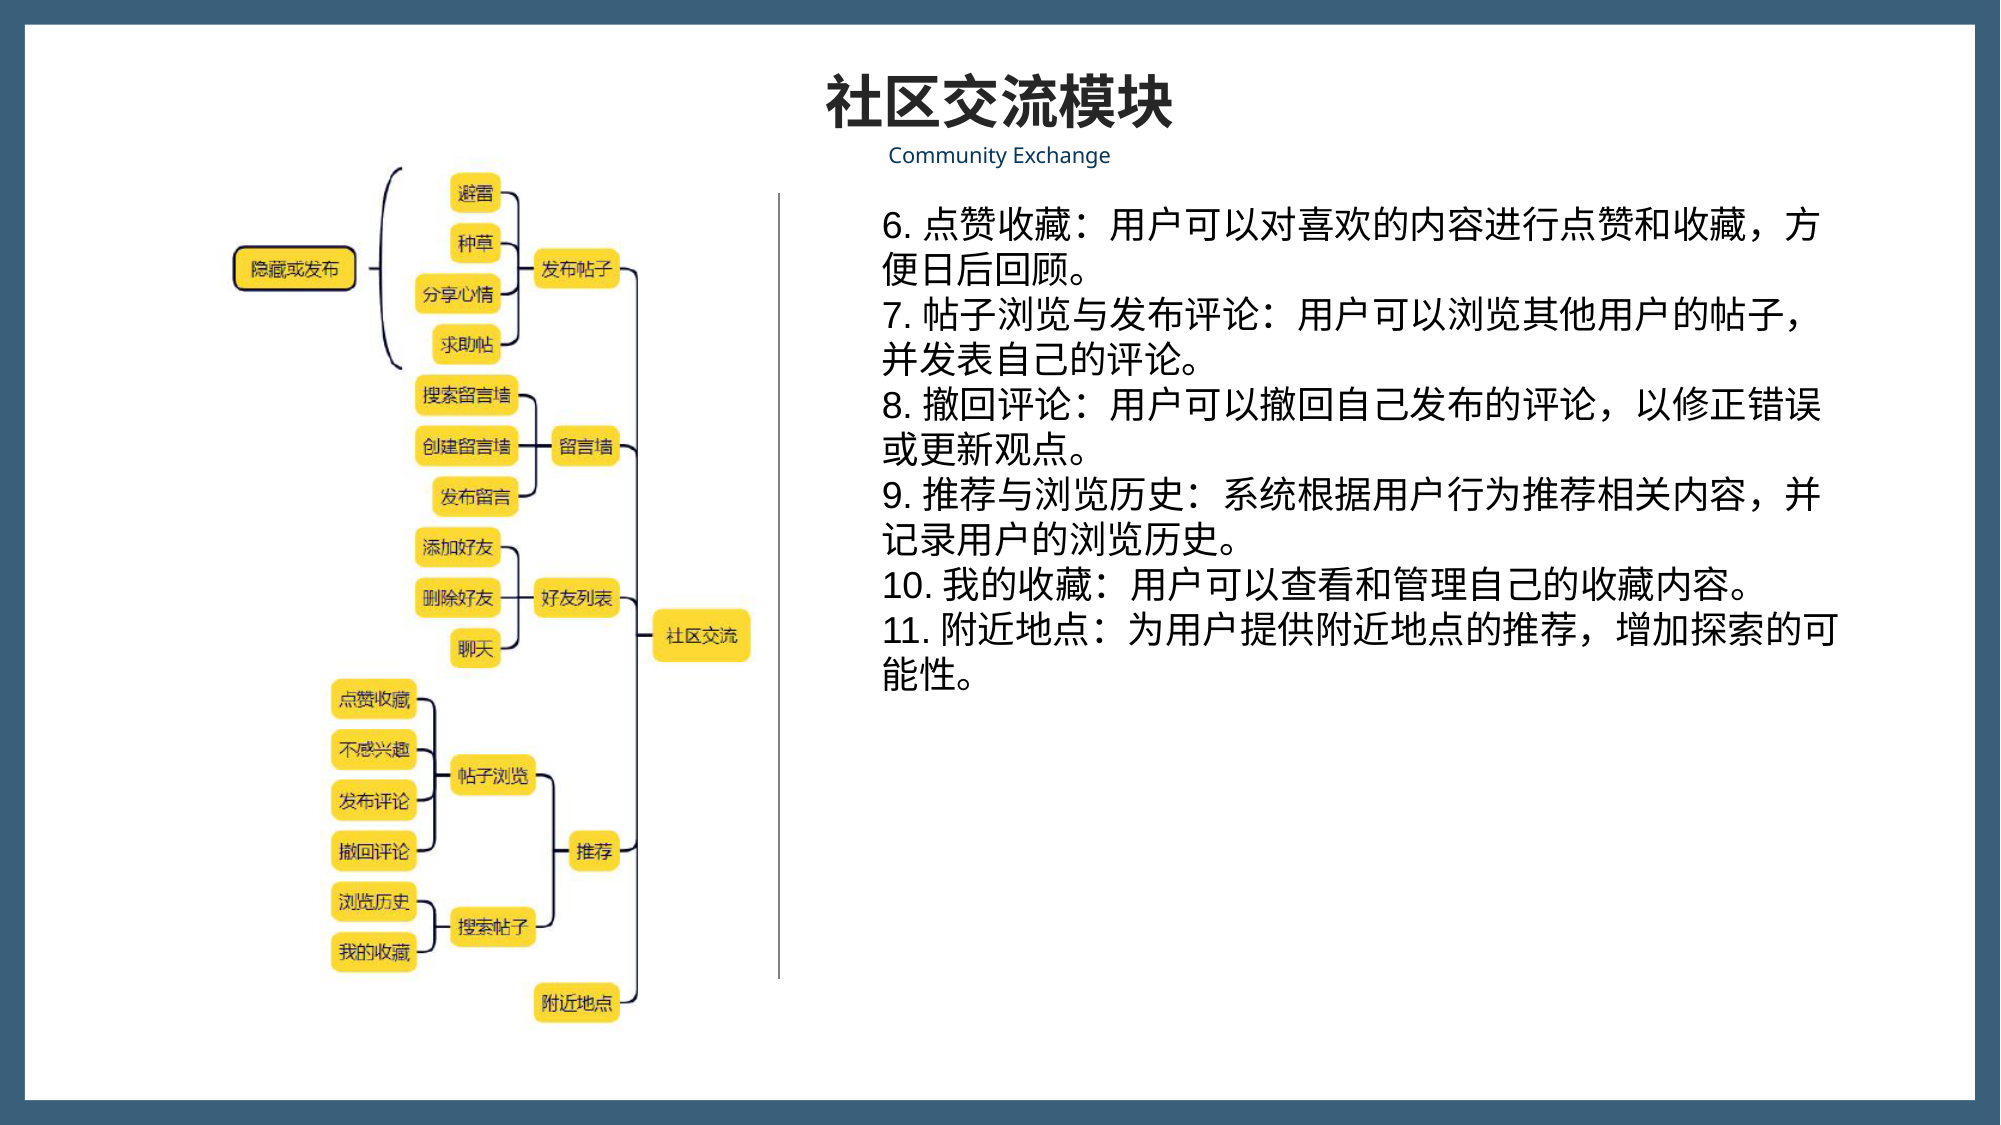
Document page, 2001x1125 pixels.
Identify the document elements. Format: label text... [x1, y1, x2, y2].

text_box 6.点赞收藏：用户可以对喜欢的内容进行点赞和收藏，方便日后回顾。 7.帖子浏览与发布评论：用户可以浏览其他用户的帖子，并发表自己的评论。 8.撤回评论：用户可以撤回自己发布的评论，以修正错误或更新观点。 9.推荐与浏览历史：系统根据用户行为推荐相关内容，并记录用户的浏览历史。 10.我的收藏：用户可以查看和管理自己的收藏内容。 11.附近地点：为用户提供附近地点的推荐，增加探索的可能性。 [867, 193, 1867, 703]
picture [140, 116, 802, 1049]
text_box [690, 58, 1309, 176]
